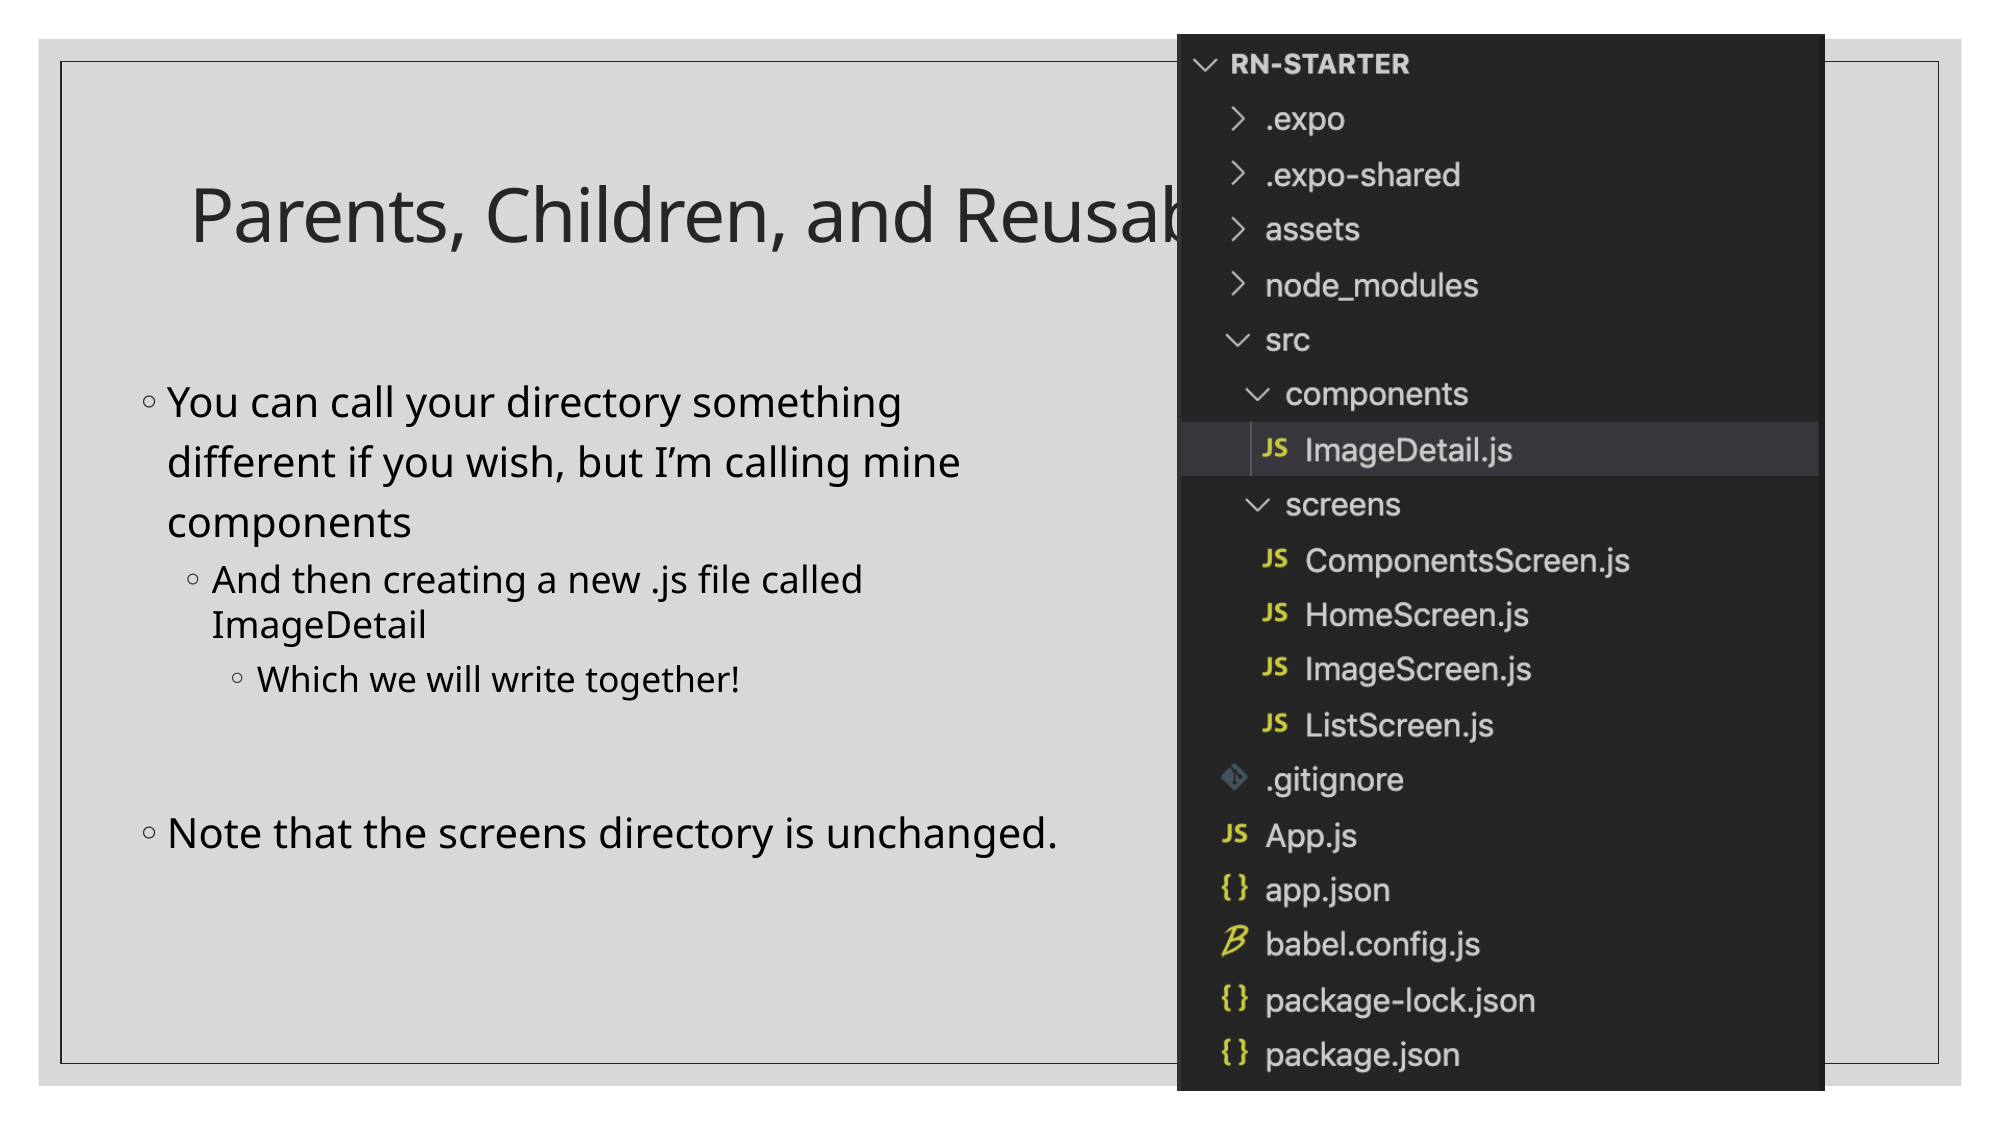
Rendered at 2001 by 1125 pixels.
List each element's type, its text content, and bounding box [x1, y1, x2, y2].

title Parents, Children, and Reusable Components [174, 105, 1171, 331]
picture [1177, 34, 1825, 1091]
list You can call your directory something different if you wish, but I’m calling mine components And then creating a new .js file called ImageDetail Which we will write together! Note that the screens directory is unchanged. [121, 358, 1085, 990]
